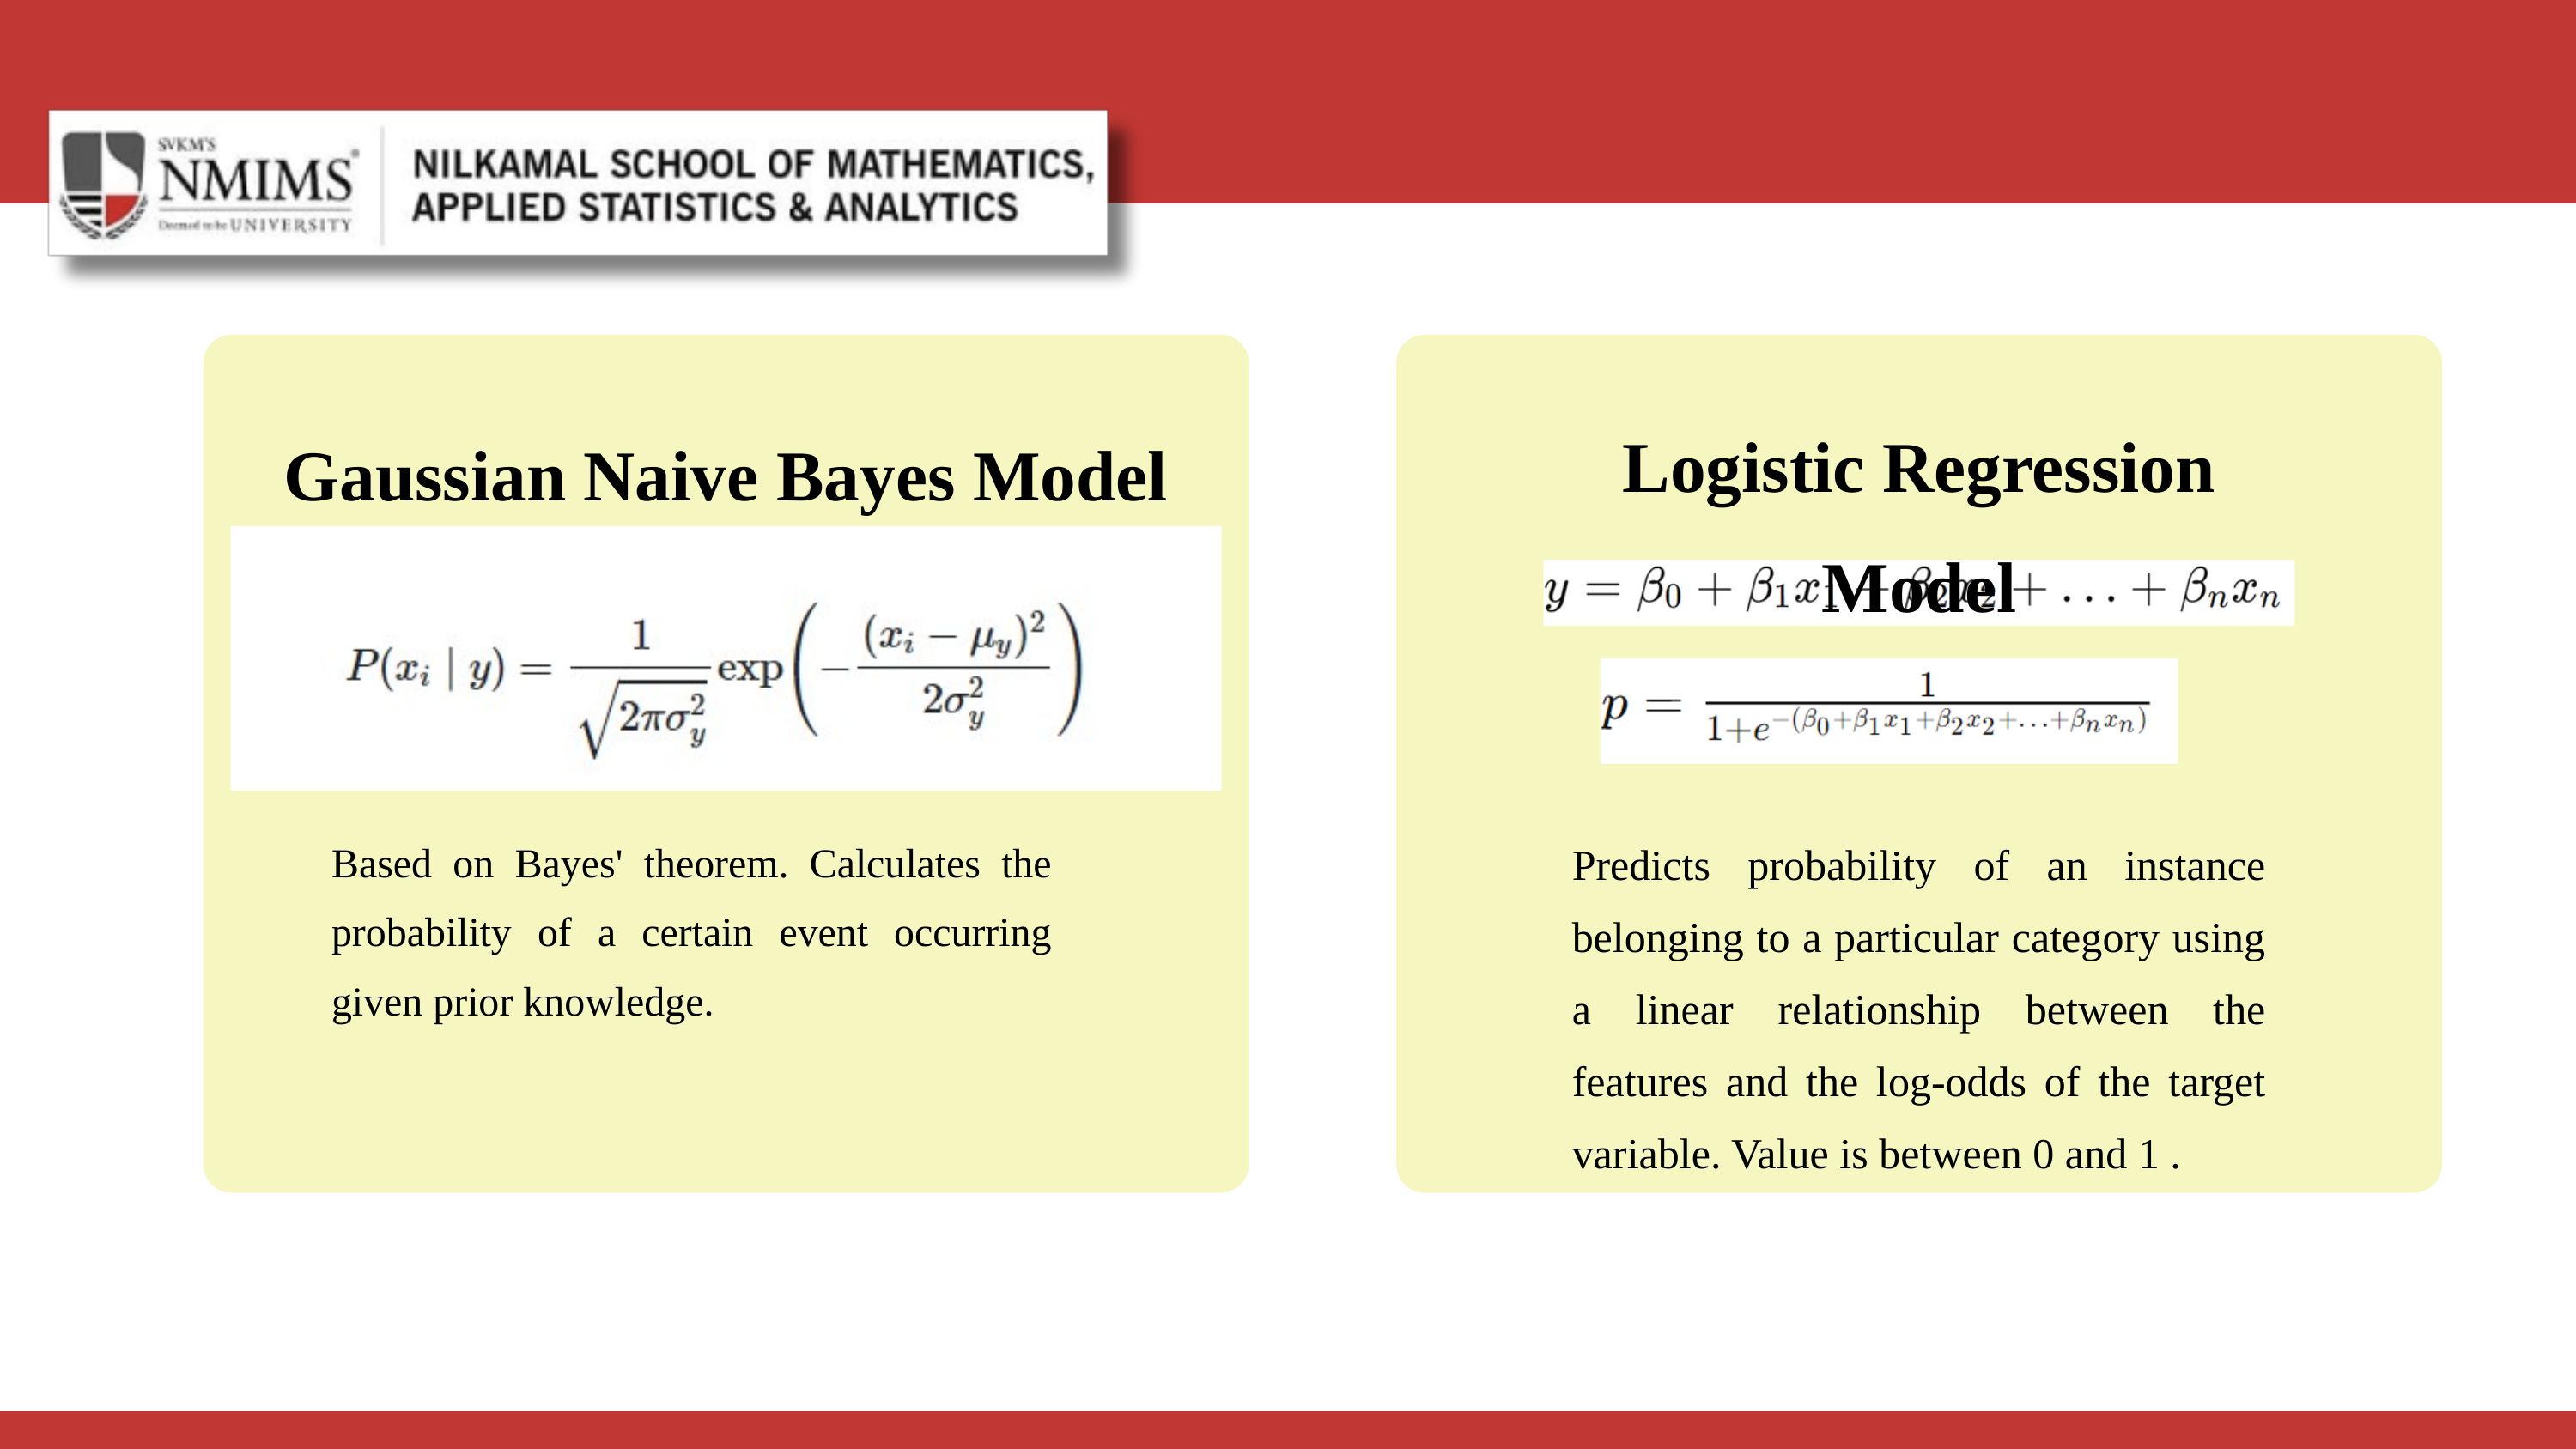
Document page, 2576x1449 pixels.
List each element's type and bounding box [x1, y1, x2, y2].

text_box [0, 1391, 2576, 1449]
text_box [0, 0, 2576, 298]
text_box [1395, 313, 2443, 1193]
text_box [203, 313, 1249, 1193]
